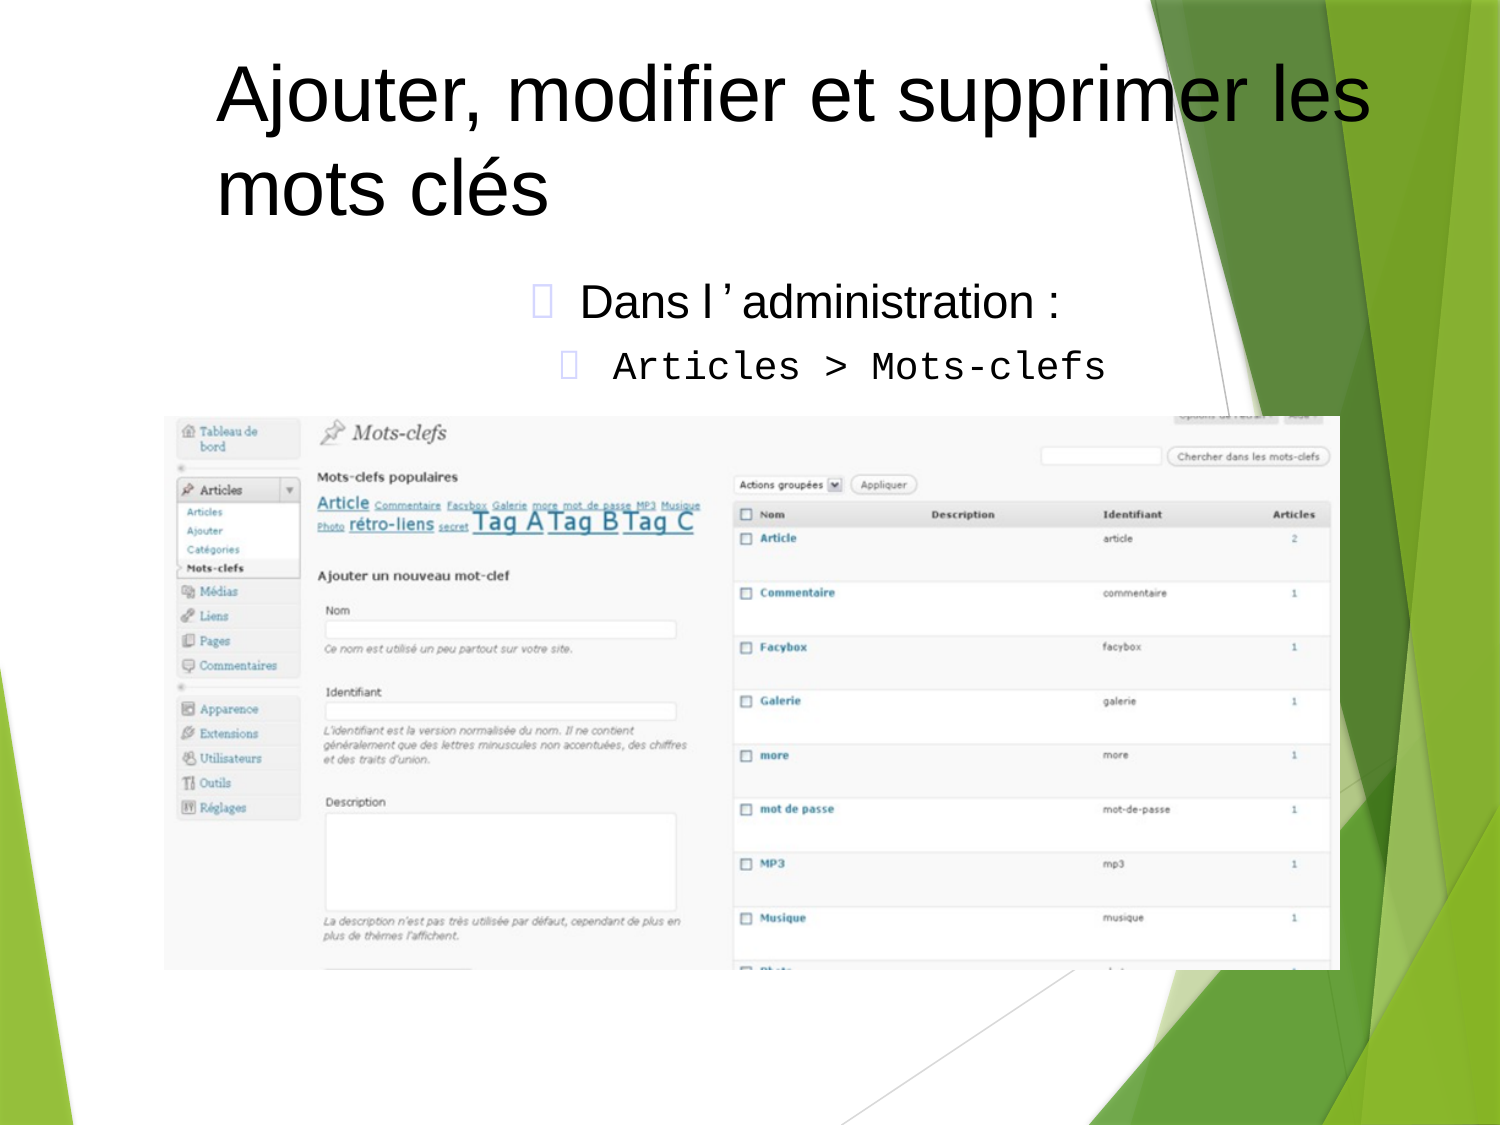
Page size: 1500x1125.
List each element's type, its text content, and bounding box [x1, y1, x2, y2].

text_box  Dans lʼadministration : [528, 270, 1061, 386]
picture [164, 415, 1341, 971]
text_box Ajouter, modifier et supprimer les mots clés [215, 43, 1374, 325]
text_box  Articles > Mots-clefs [557, 339, 1108, 415]
